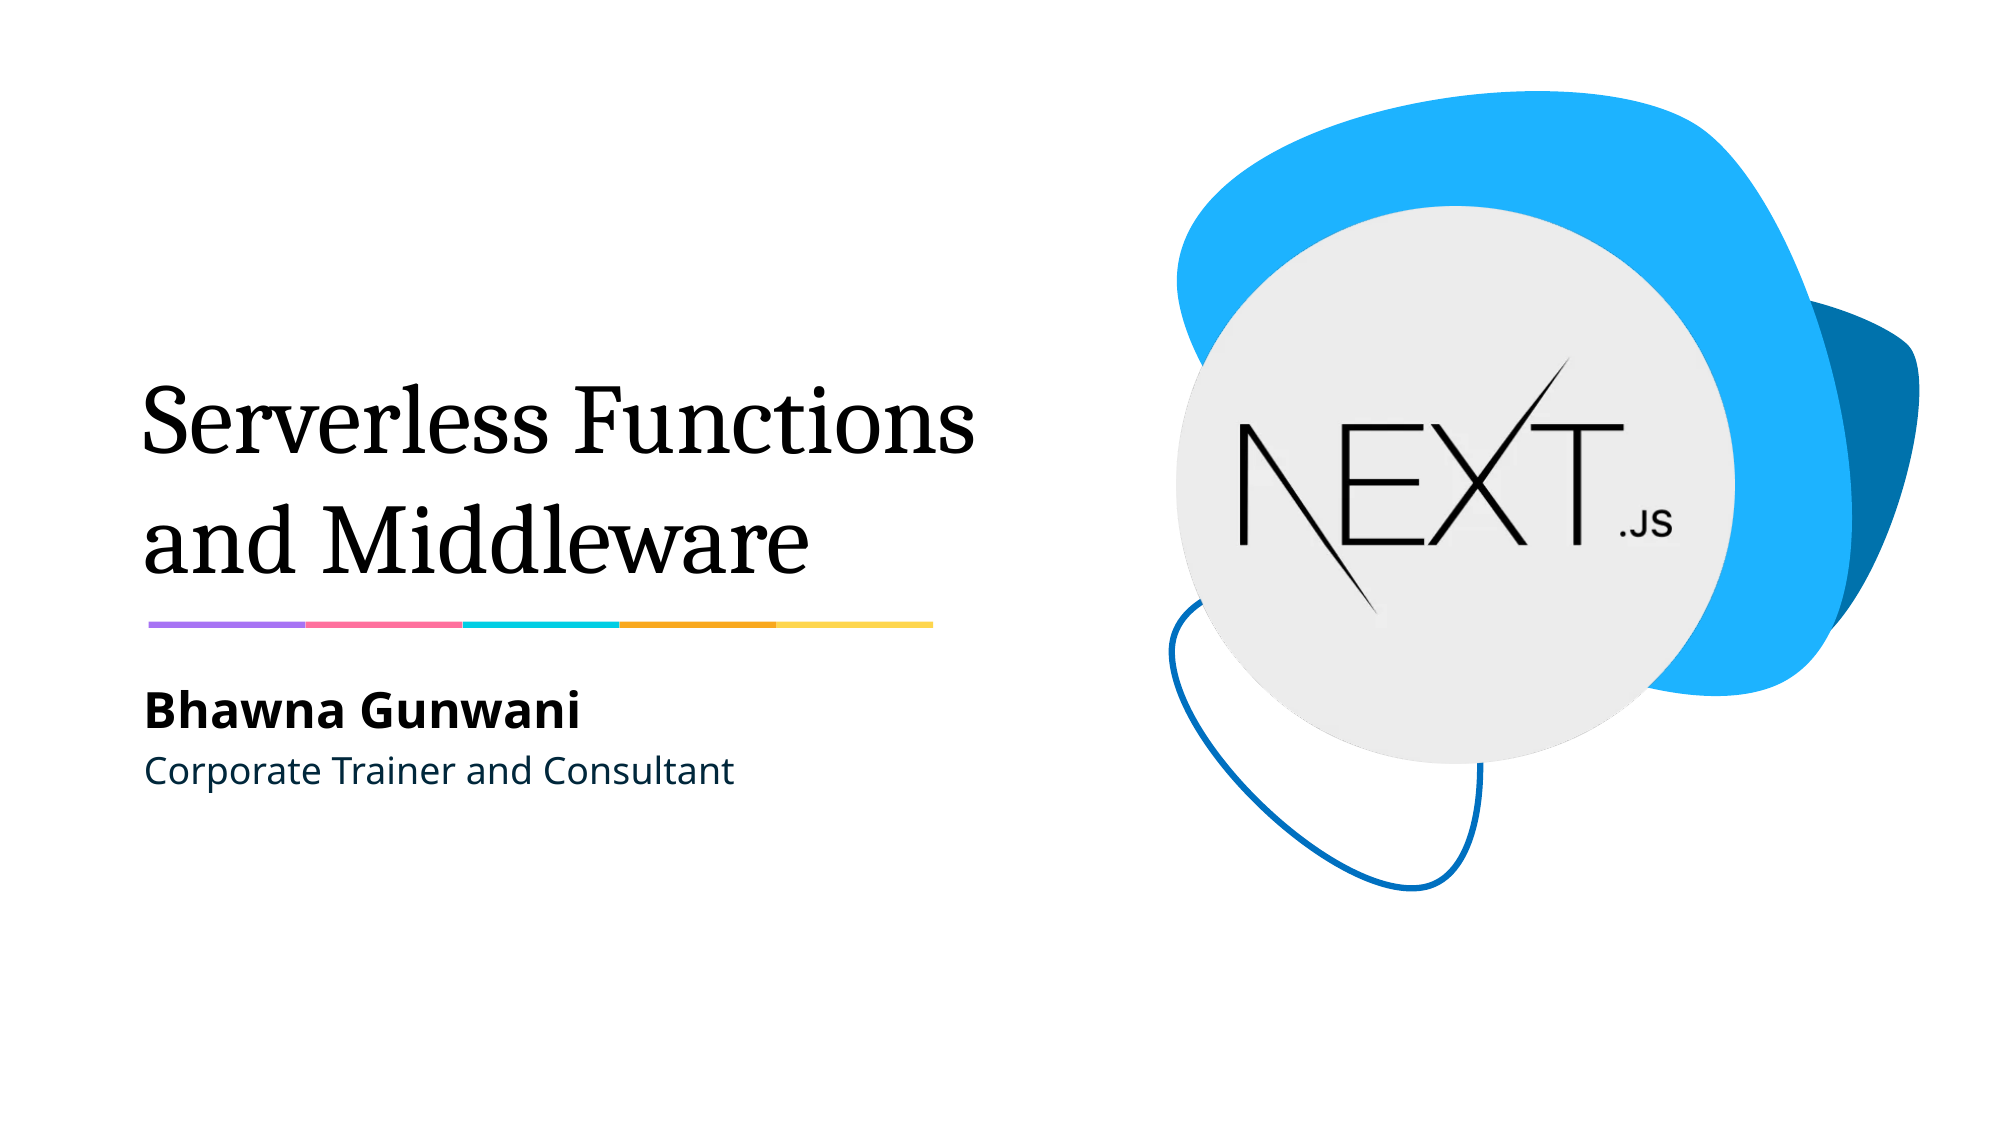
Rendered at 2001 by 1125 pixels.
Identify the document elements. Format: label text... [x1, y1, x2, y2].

picture [1176, 206, 1735, 764]
title Serverless Functions and Middleware [128, 292, 1116, 602]
subtitle Bhawna Gunwani [128, 678, 1116, 739]
list Corporate Trainer and Consultant [128, 739, 1116, 813]
